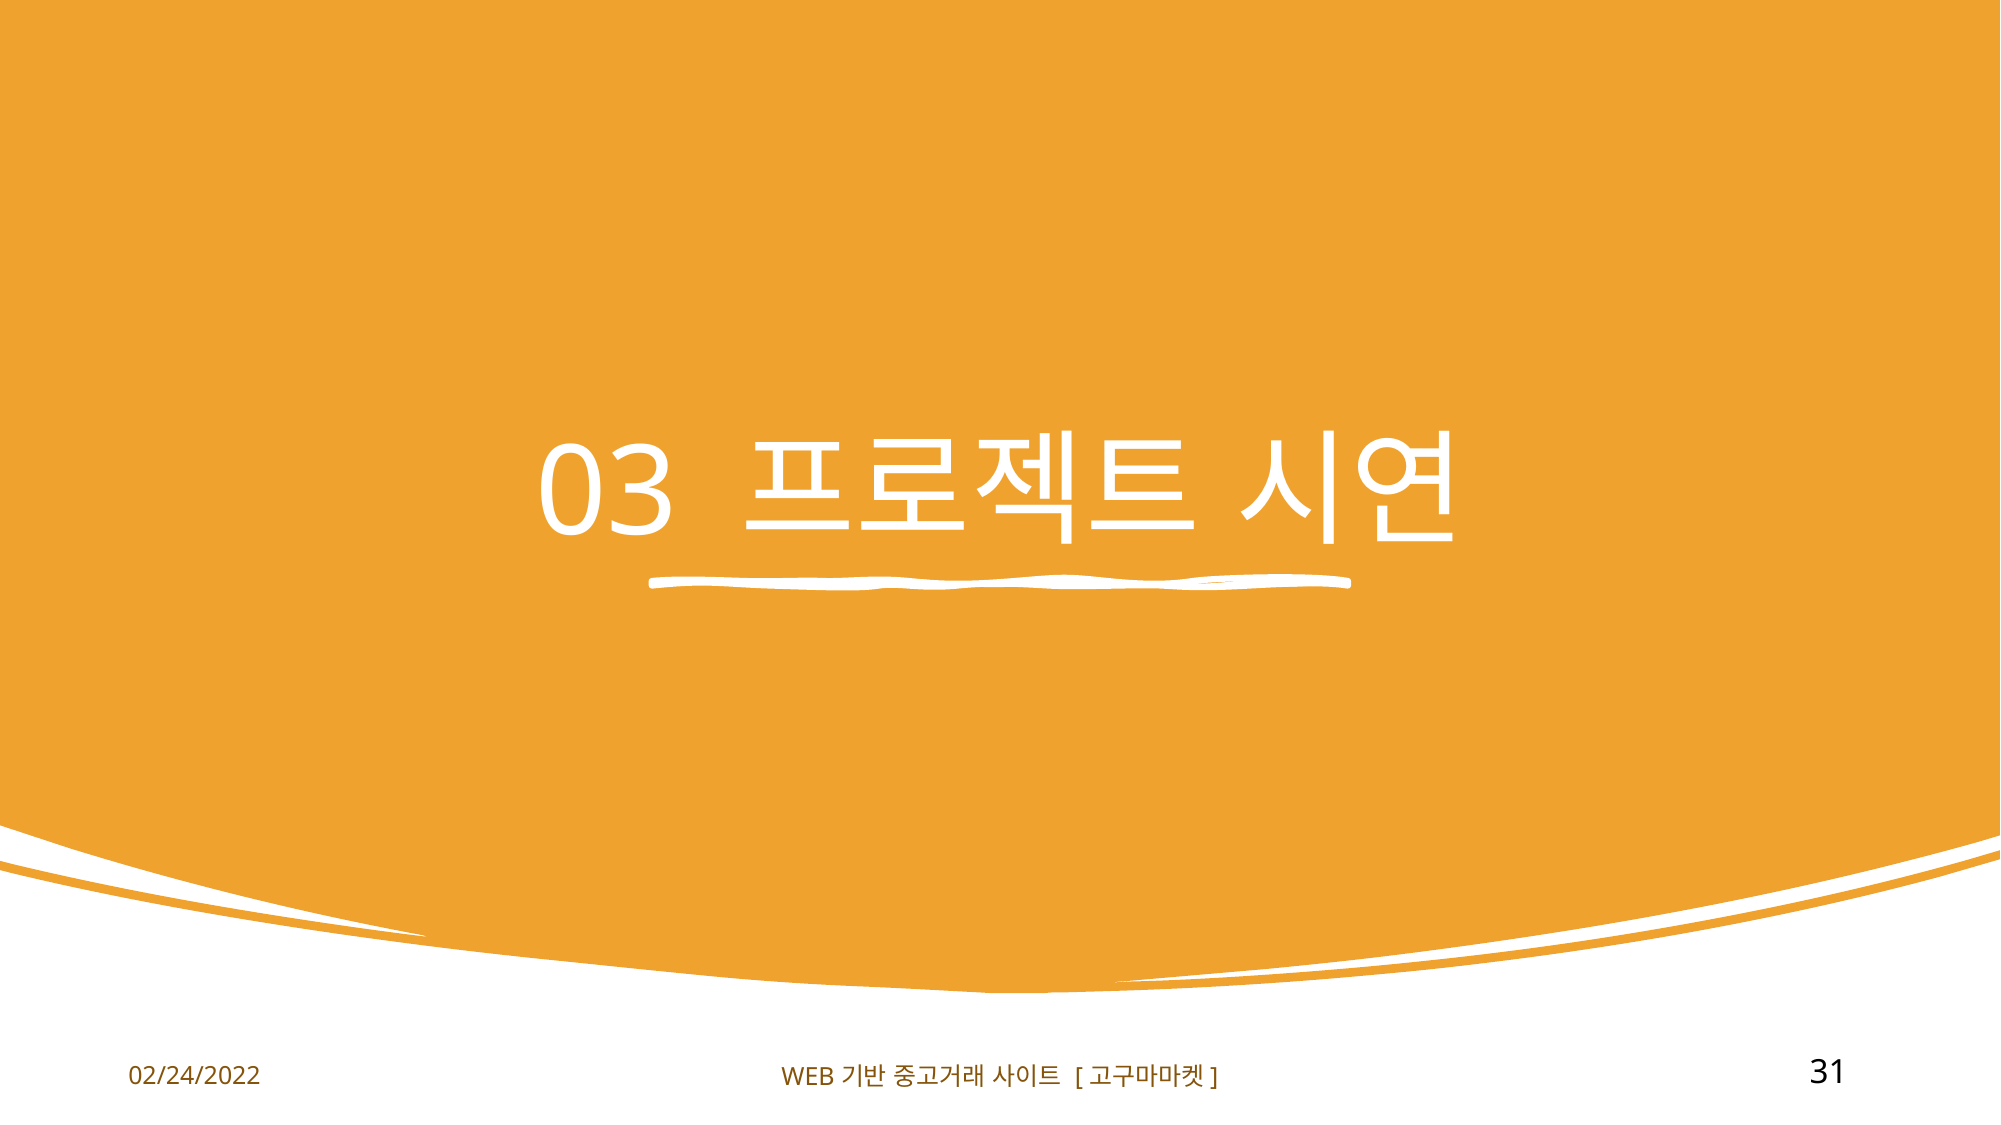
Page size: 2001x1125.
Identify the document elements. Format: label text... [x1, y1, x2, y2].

title 03 프로젝트 시연 [250, 153, 1751, 567]
footer WEB기반 중고거래 사이트 [고구마마켓] [737, 1045, 1263, 1106]
slide_number 31 [1412, 1042, 1863, 1103]
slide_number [113, 1044, 489, 1105]
